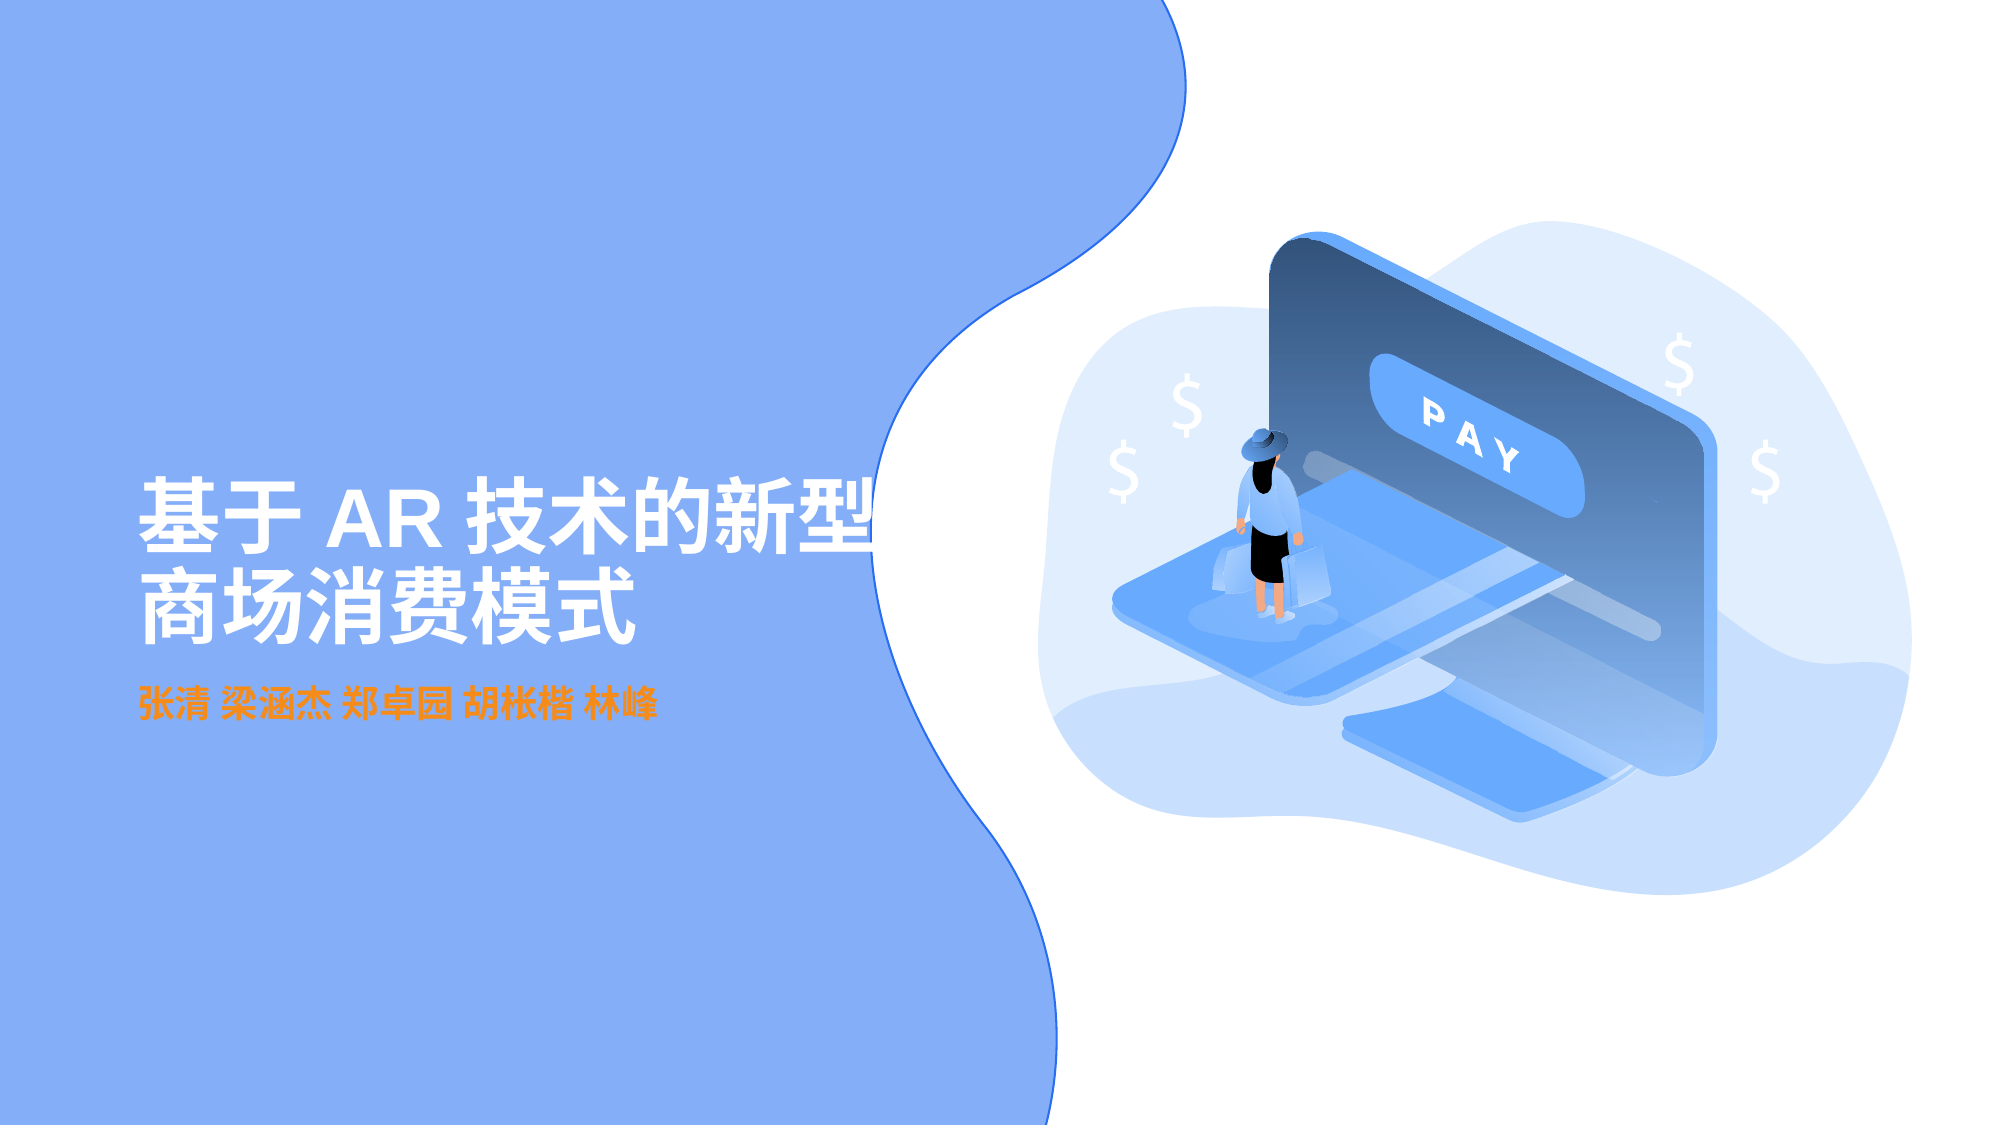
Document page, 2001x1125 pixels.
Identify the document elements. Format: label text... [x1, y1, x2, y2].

text_box [0, 0, 1187, 1125]
text_box 基于AR技术的新型 商场消费模式 [122, 271, 1034, 663]
text_box 张清 梁涵杰 郑卓园 胡枨楷 林峰 [122, 678, 1034, 831]
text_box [1034, 218, 1913, 907]
